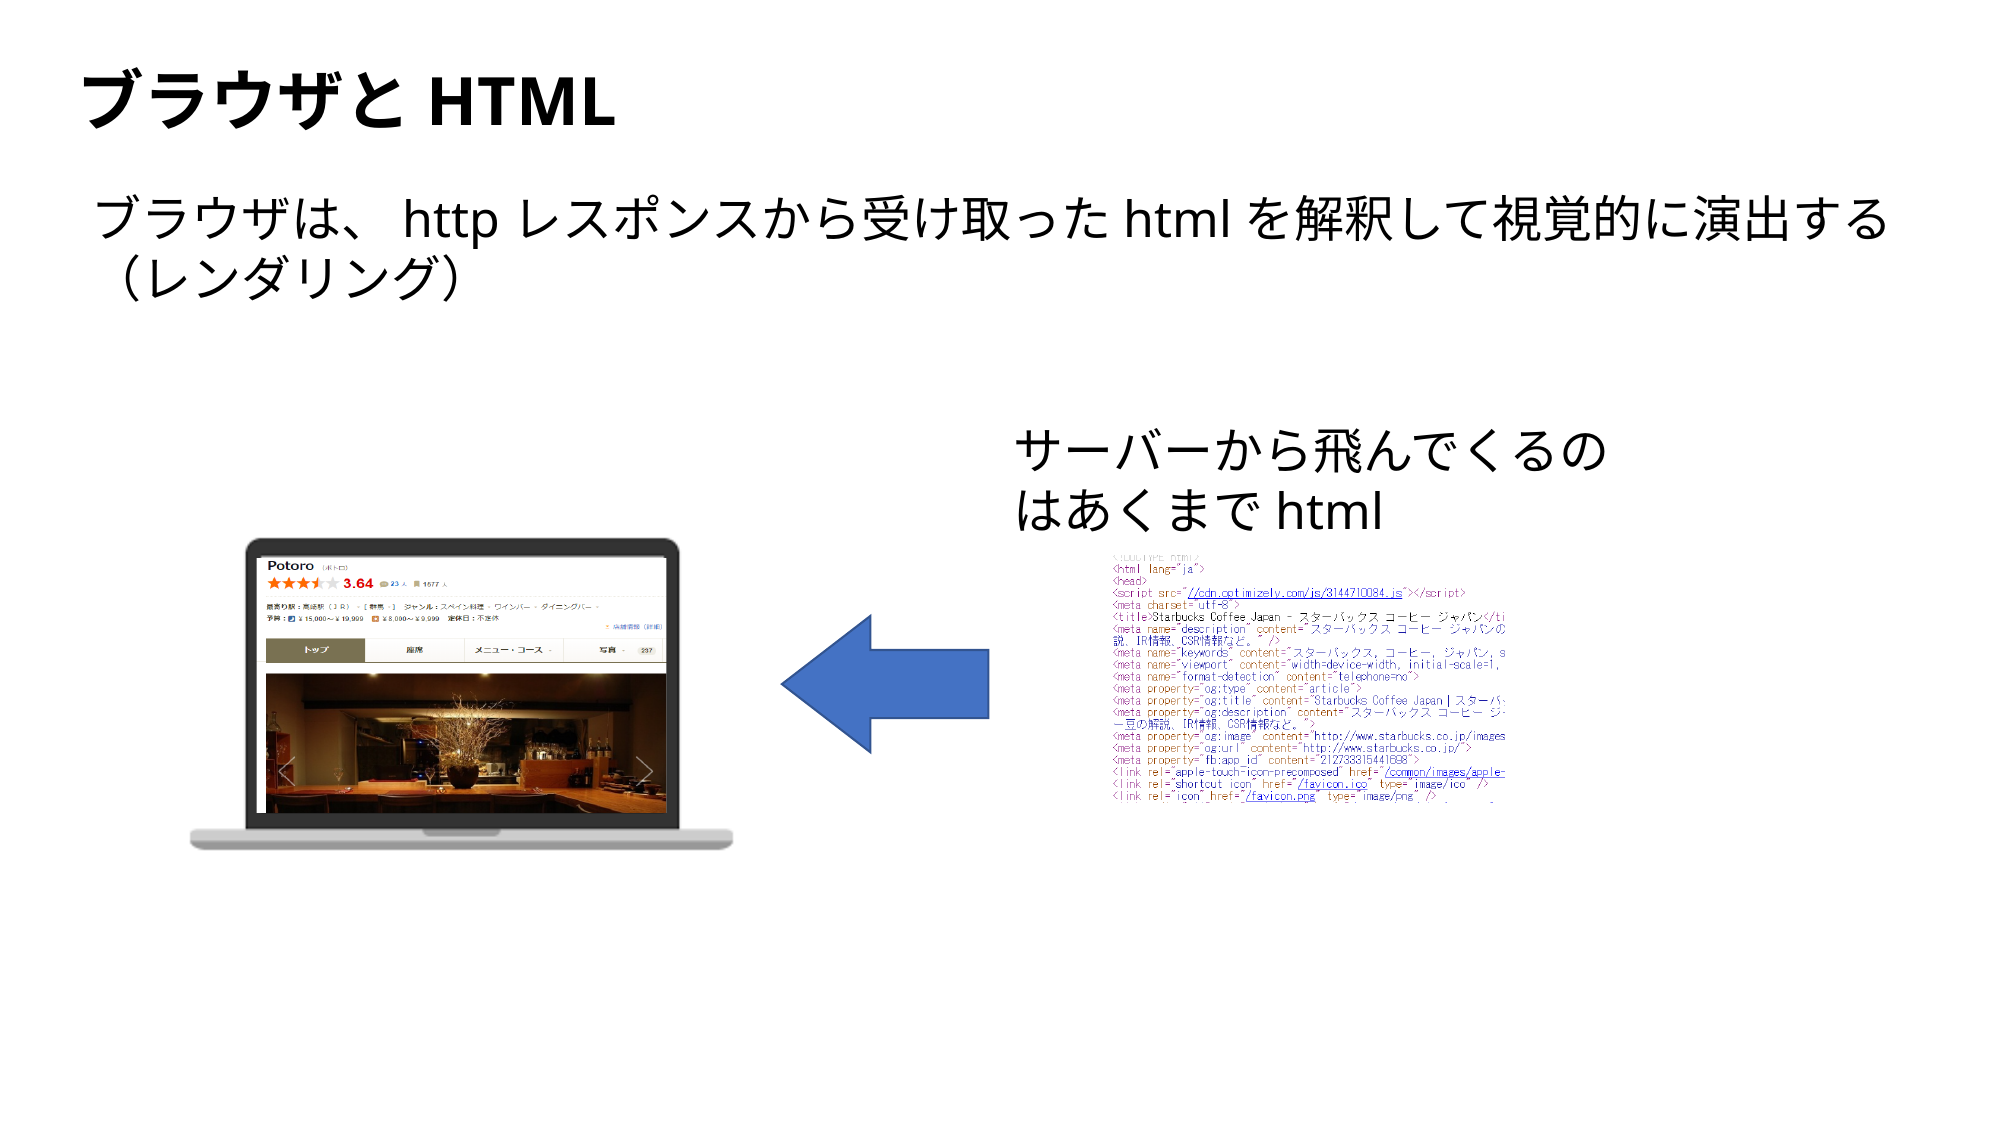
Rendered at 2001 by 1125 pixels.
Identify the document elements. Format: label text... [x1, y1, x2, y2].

text_box ブラウザは、httpレスポンスから受け取ったhtmlを解釈して視覚的に演出する（レンダリング） [76, 180, 1927, 315]
text_box ブラウザとHTML [62, 50, 633, 146]
picture [1113, 555, 1505, 803]
text_box サーバーから飛んでくるのはあくまでhtml [998, 411, 1667, 547]
picture [181, 529, 743, 860]
text_box [780, 613, 990, 755]
